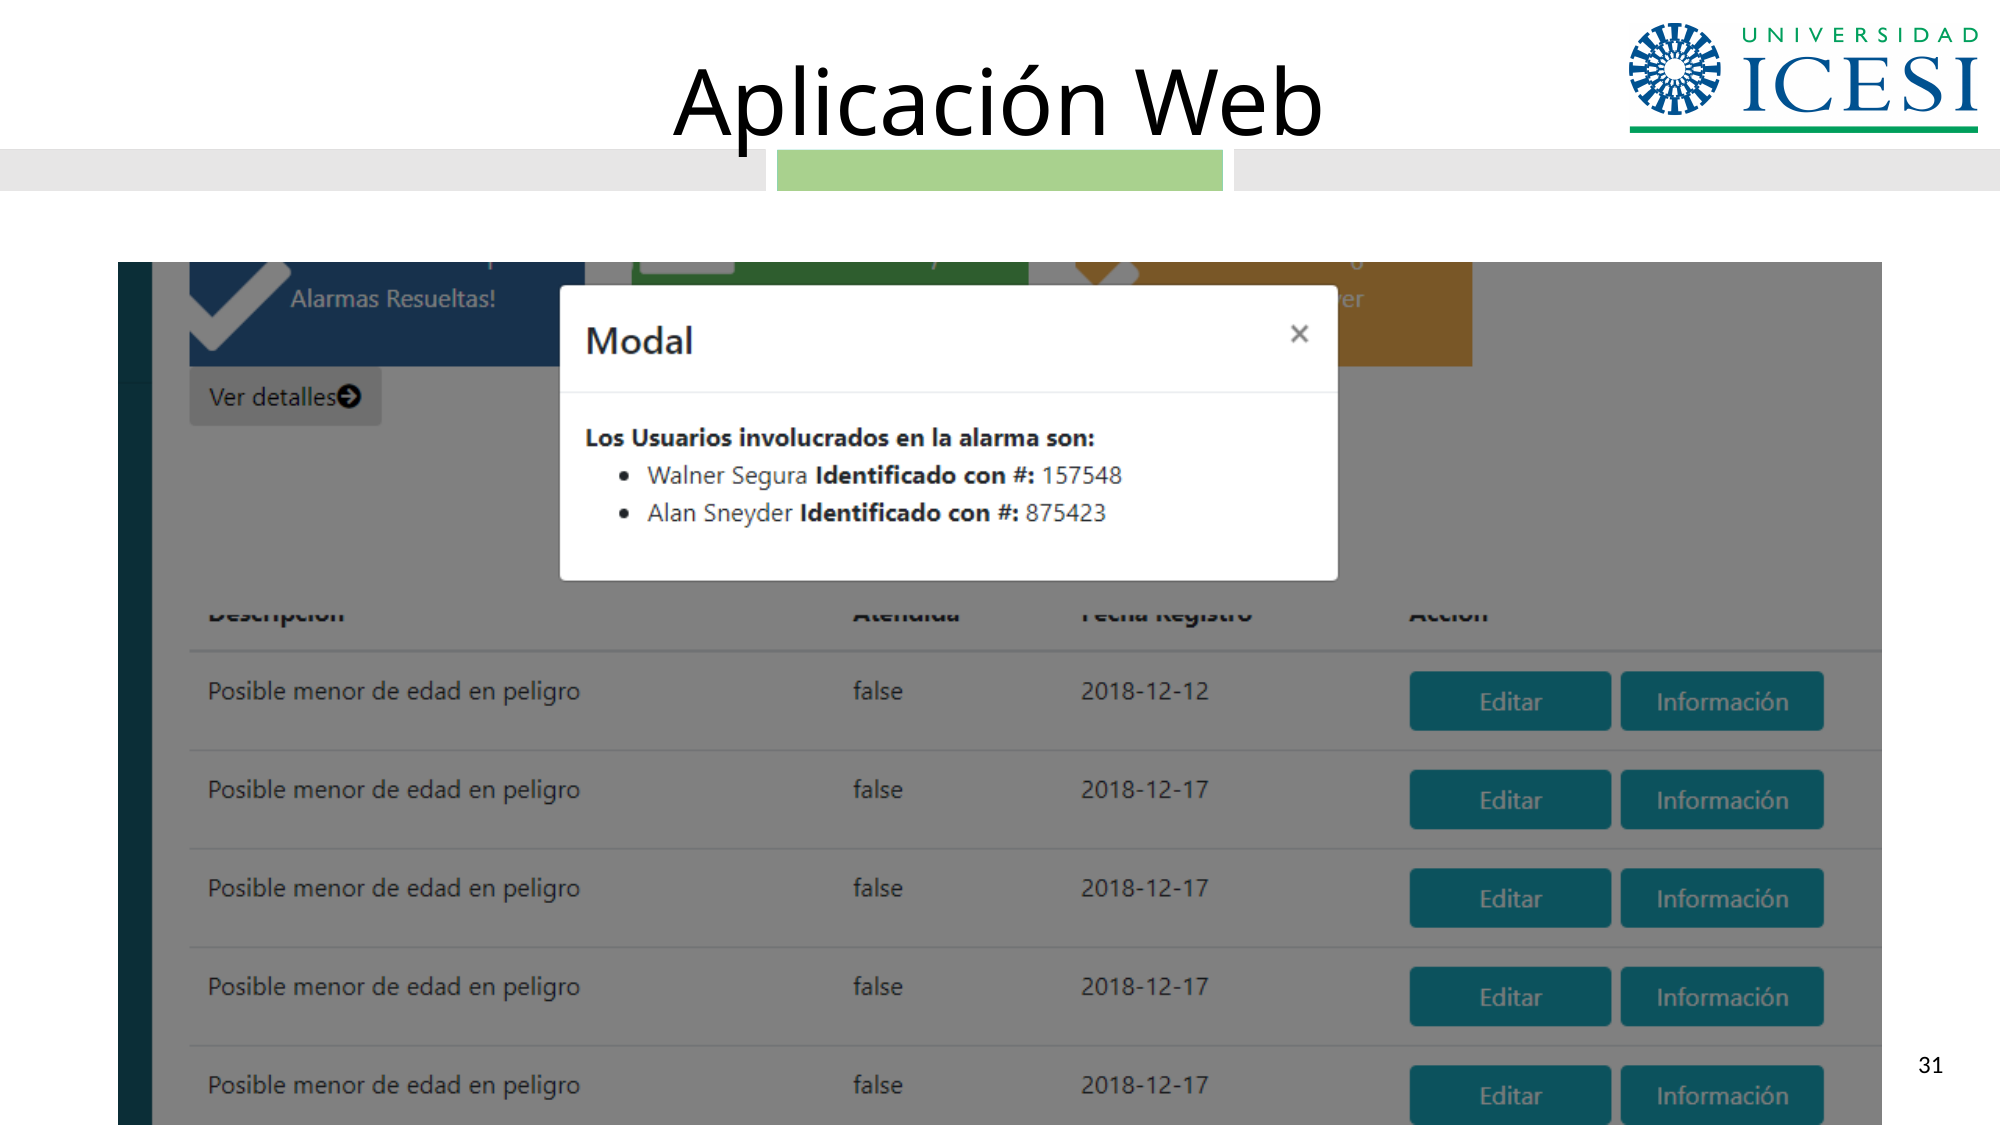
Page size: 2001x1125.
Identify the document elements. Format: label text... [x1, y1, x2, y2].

picture [117, 262, 1883, 1125]
slide_number 31 [1890, 1034, 1959, 1094]
text_box [777, 149, 1223, 191]
text_box [1234, 149, 2000, 191]
text_box [0, 149, 766, 191]
text_box Aplicación Web [0, 52, 2000, 145]
picture [1629, 23, 1978, 133]
